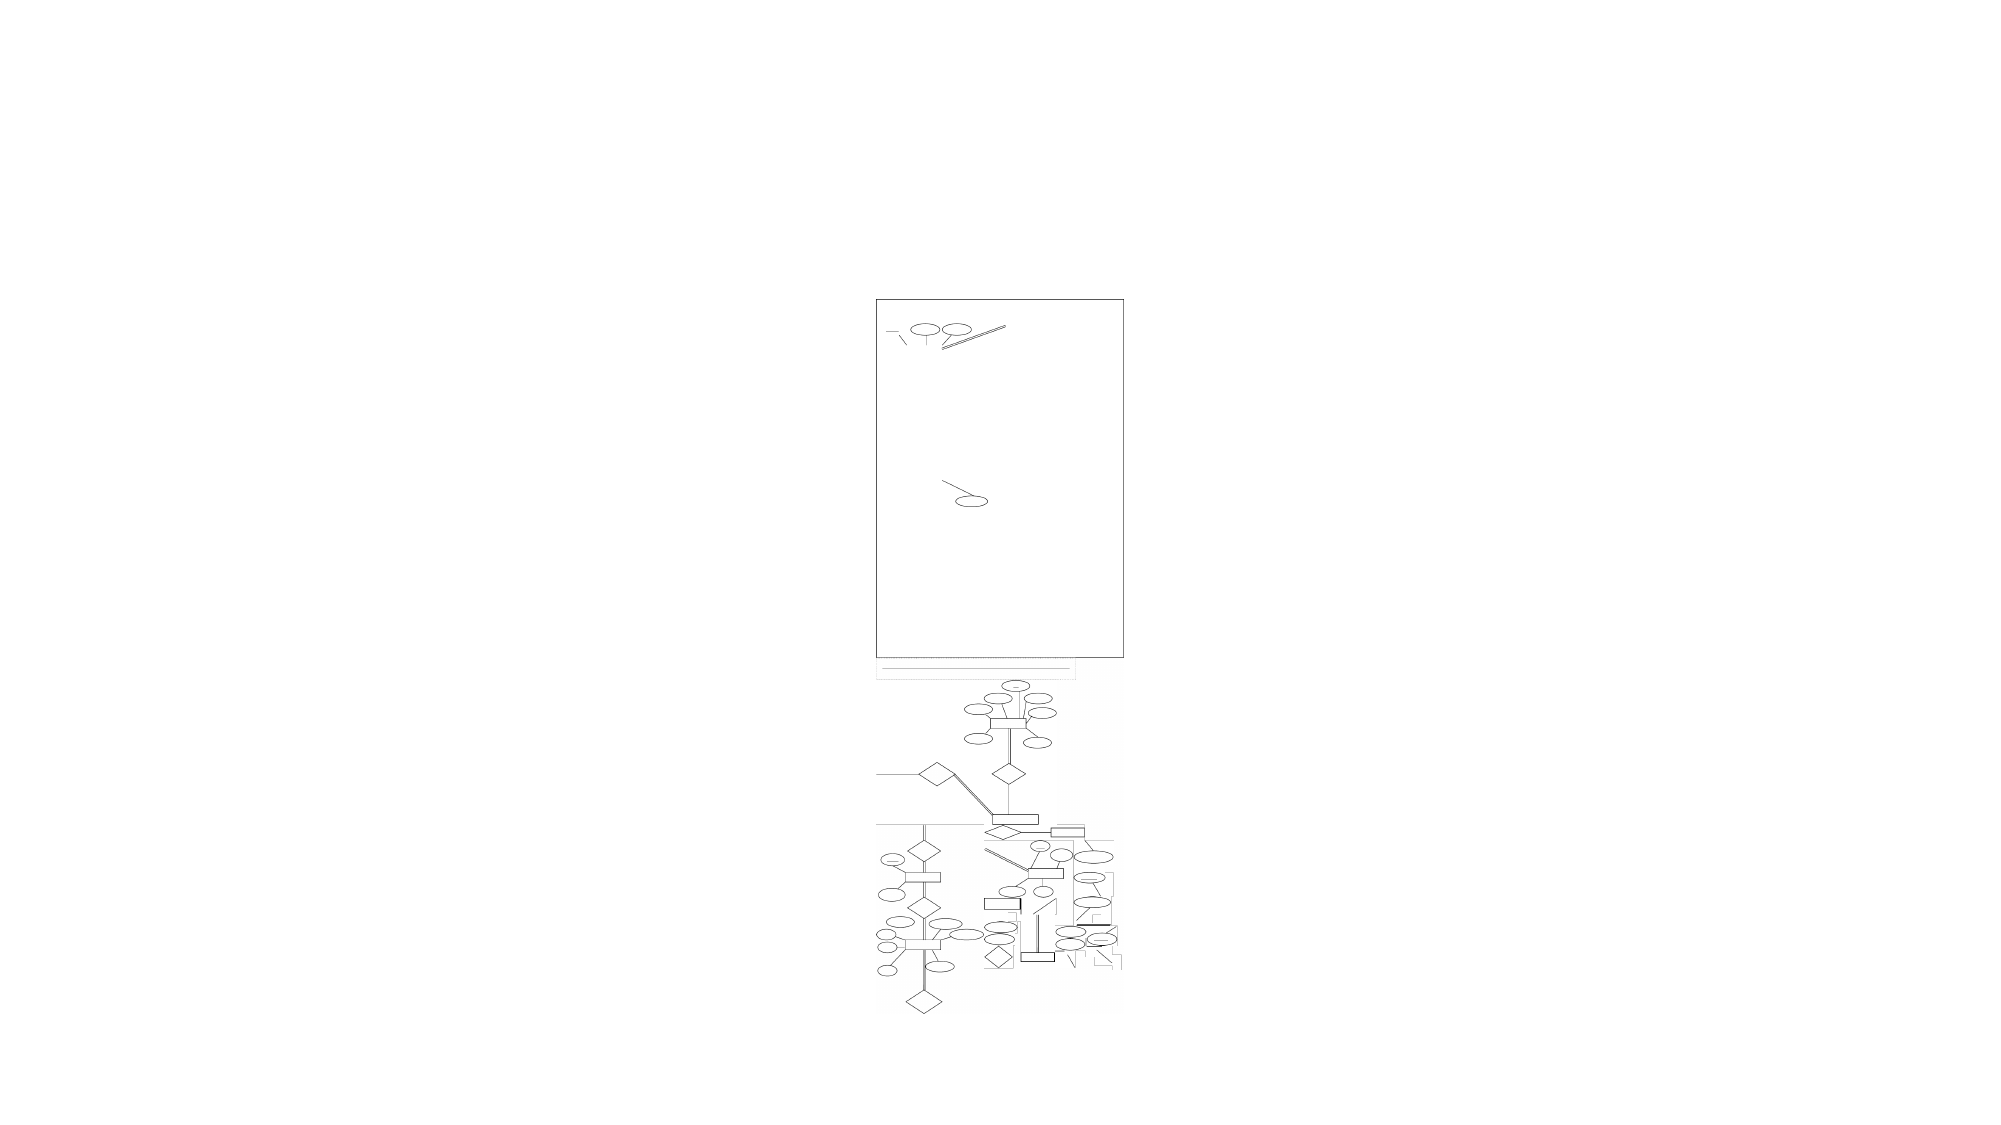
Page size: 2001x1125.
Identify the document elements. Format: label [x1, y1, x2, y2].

list [876, 299, 1124, 1014]
